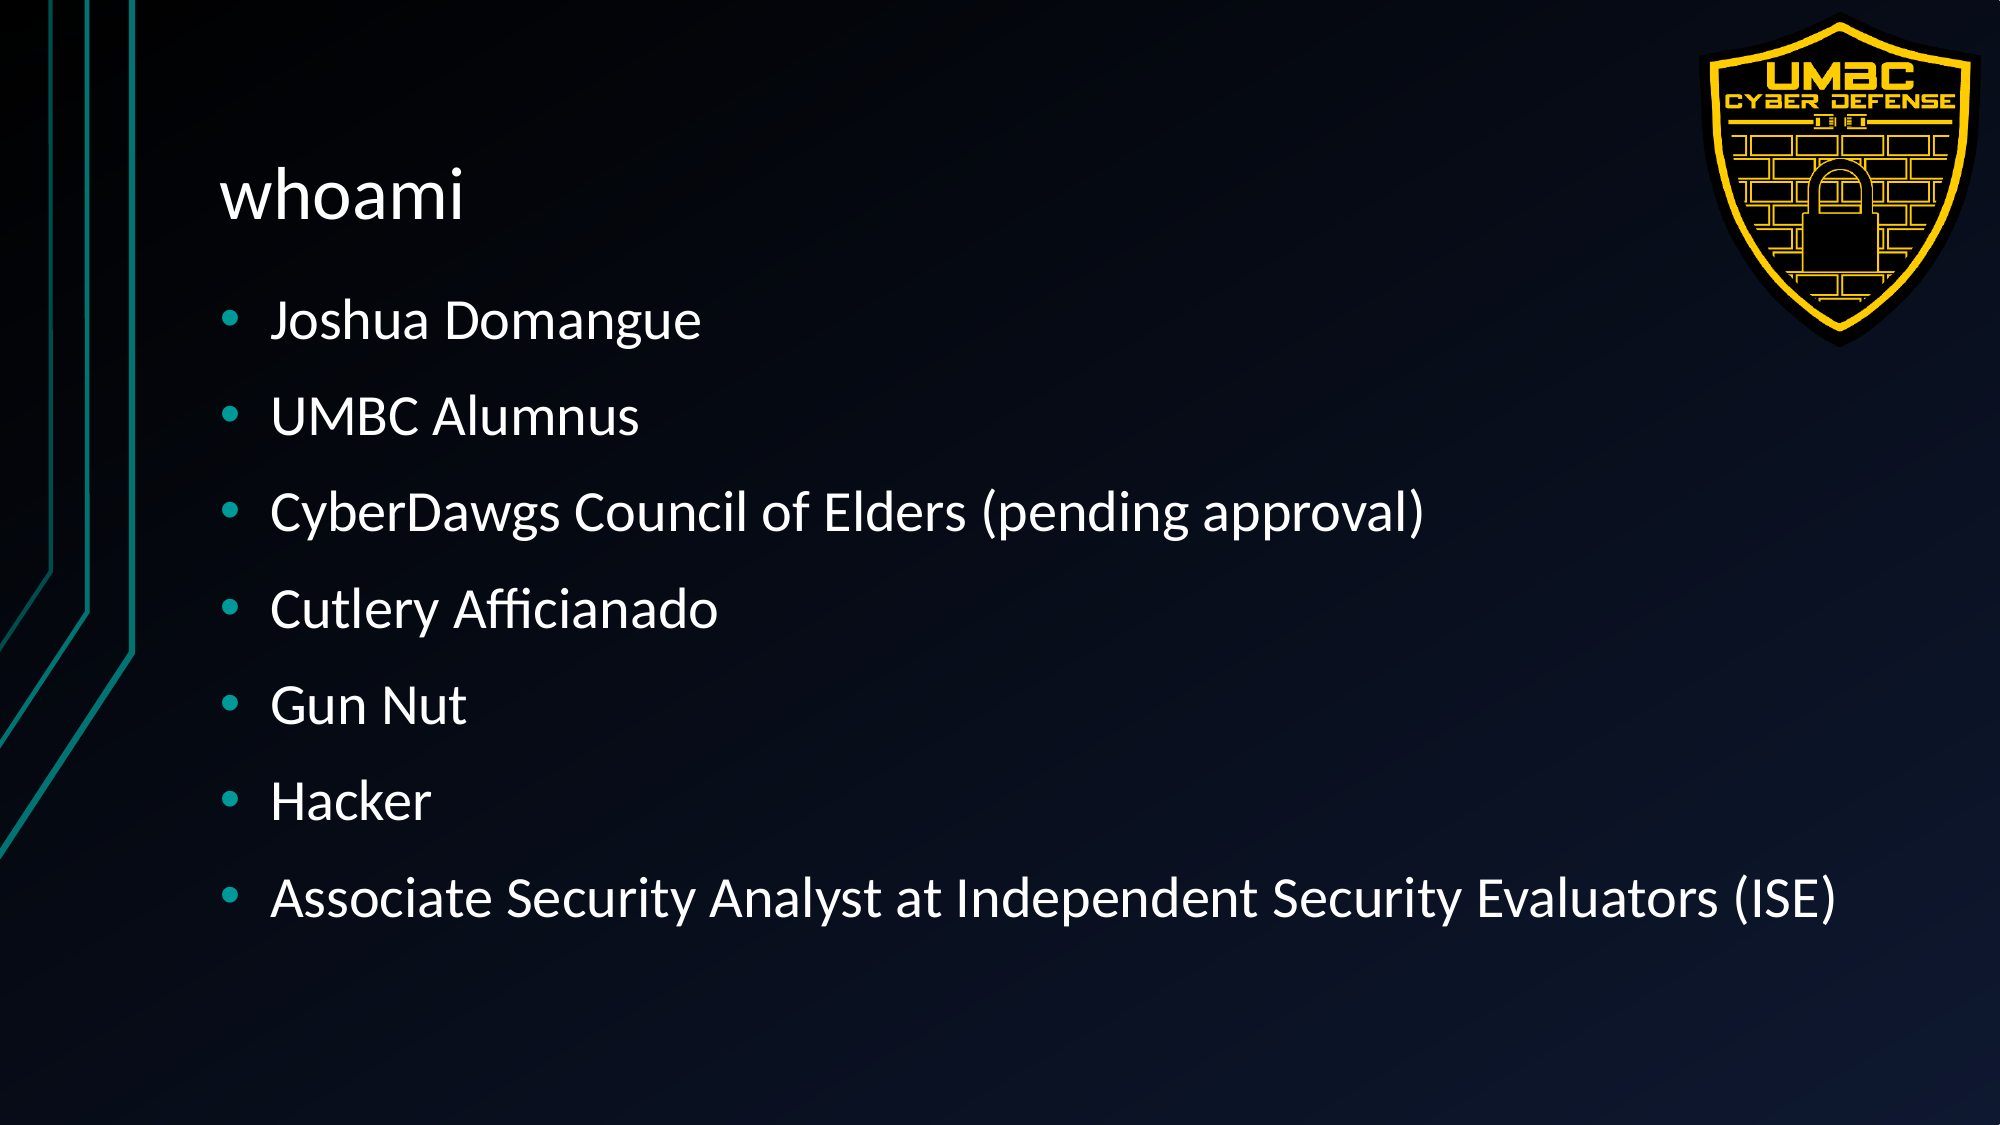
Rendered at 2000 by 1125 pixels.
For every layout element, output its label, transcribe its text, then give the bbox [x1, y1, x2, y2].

list Joshua Domangue UMBC Alumnus CyberDawgs Council of Elders (pending approval) Cutlery Afficianado Gun Nut Hacker Associate Security Analyst at Independent Security Evaluators (ISE) [199, 279, 1900, 1012]
picture [1699, 12, 1981, 347]
title whoami [199, 45, 1696, 246]
